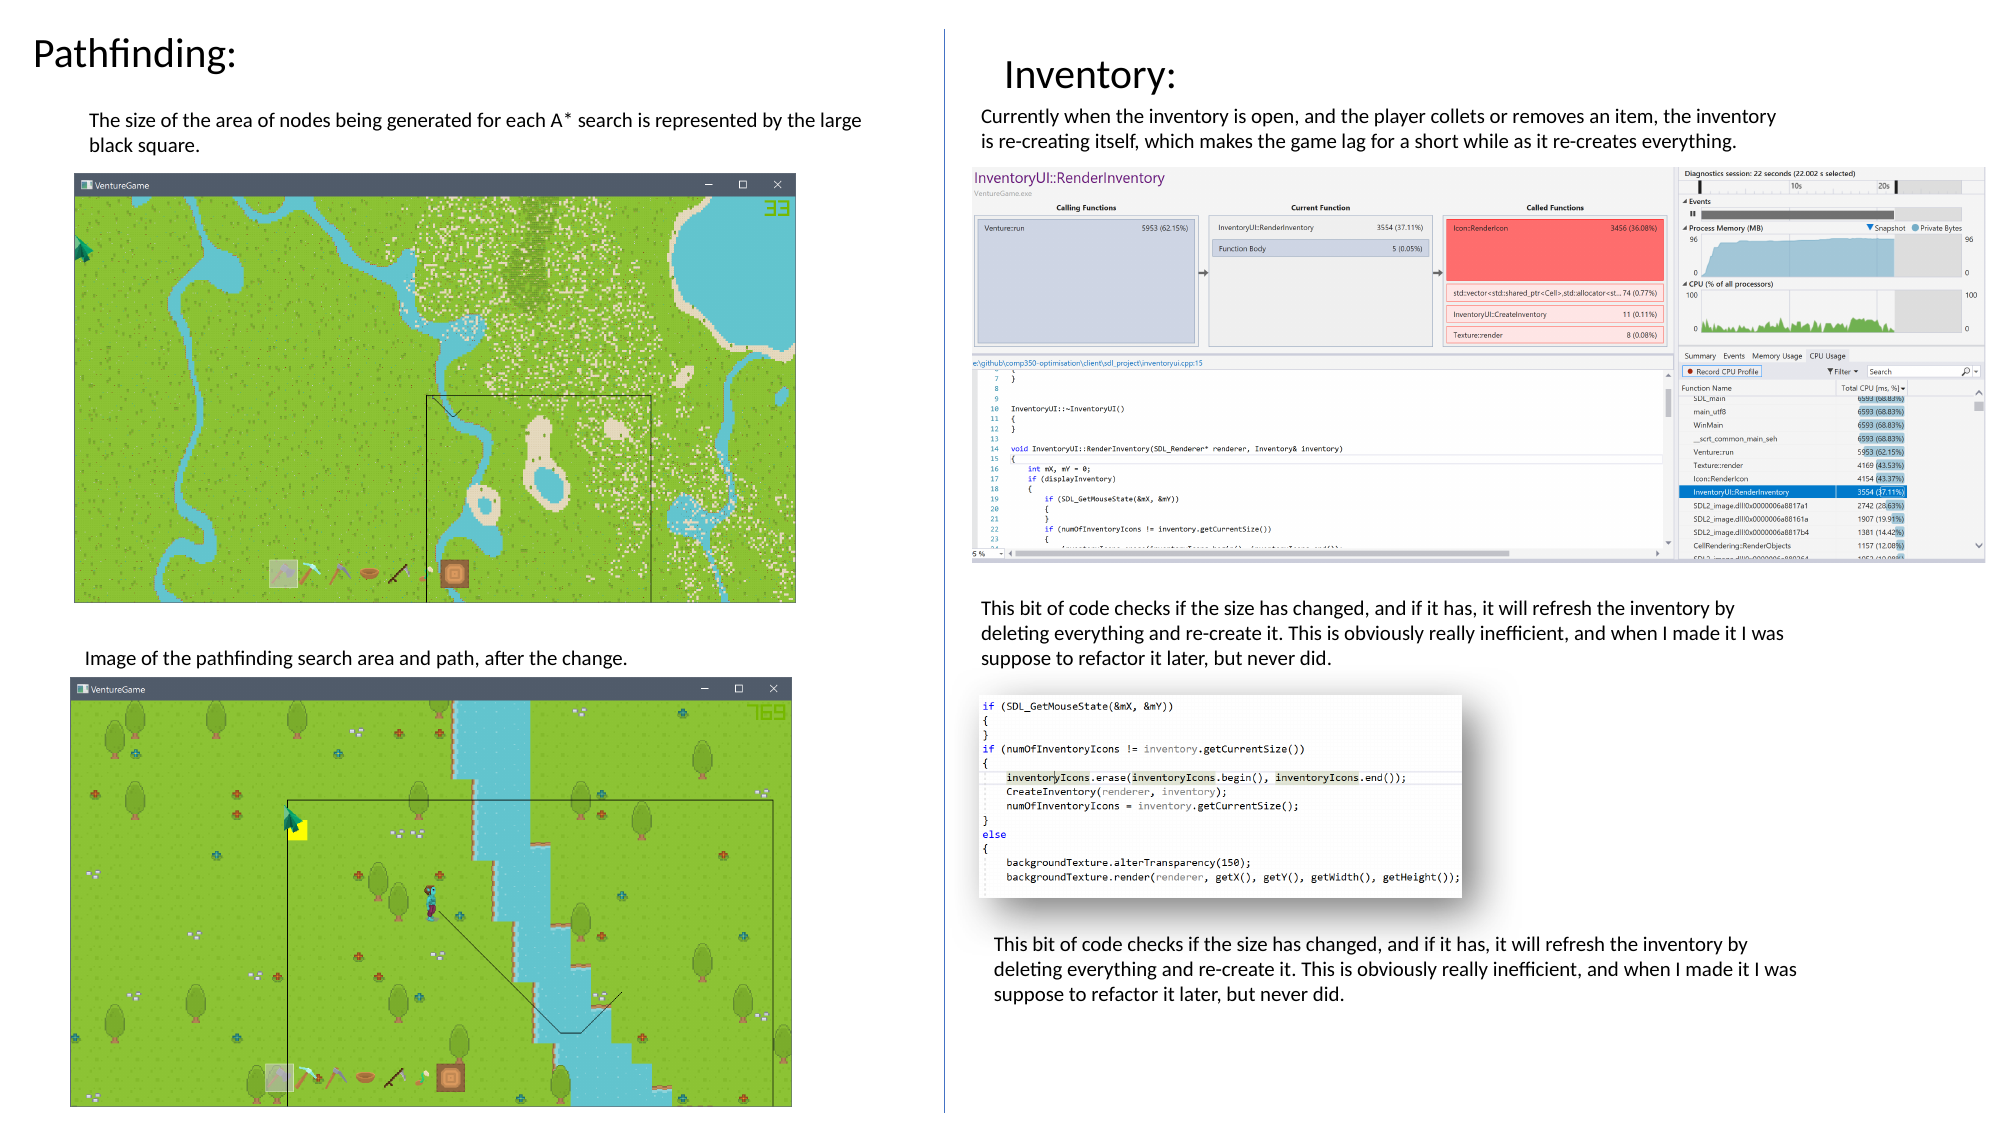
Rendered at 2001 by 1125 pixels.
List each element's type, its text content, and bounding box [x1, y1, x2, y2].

text_box Currently when the inventory is open, and the player collets or removes an item, the inventory is re-creating itself, which makes the game lag for a short while as it re-creates everything. [966, 95, 1809, 161]
picture [74, 173, 796, 603]
picture [972, 167, 1986, 563]
picture [979, 695, 1462, 898]
text_box Pathfinding: [18, 18, 300, 84]
text_box This bit of code checks if the size has changed, and if it has, it will refresh the inventory by deleting everything and re-create it. This is obviously really inefficient, and when I made it I was suppose to refactor it later, but never did. [979, 923, 1822, 1013]
text_box This bit of code checks if the size has changed, and if it has, it will refresh the inventory by deleting everything and re-create it. This is obviously really inefficient, and when I made it I was suppose to refactor it later, but never did. [966, 587, 1809, 677]
text_box The size of the area of nodes being generated for each A* search is represented by the large black square. [74, 99, 917, 164]
text_box Image of the pathfinding search area and path, after the change. [69, 637, 913, 678]
text_box Inventory: [989, 39, 1272, 95]
picture [69, 677, 792, 1107]
